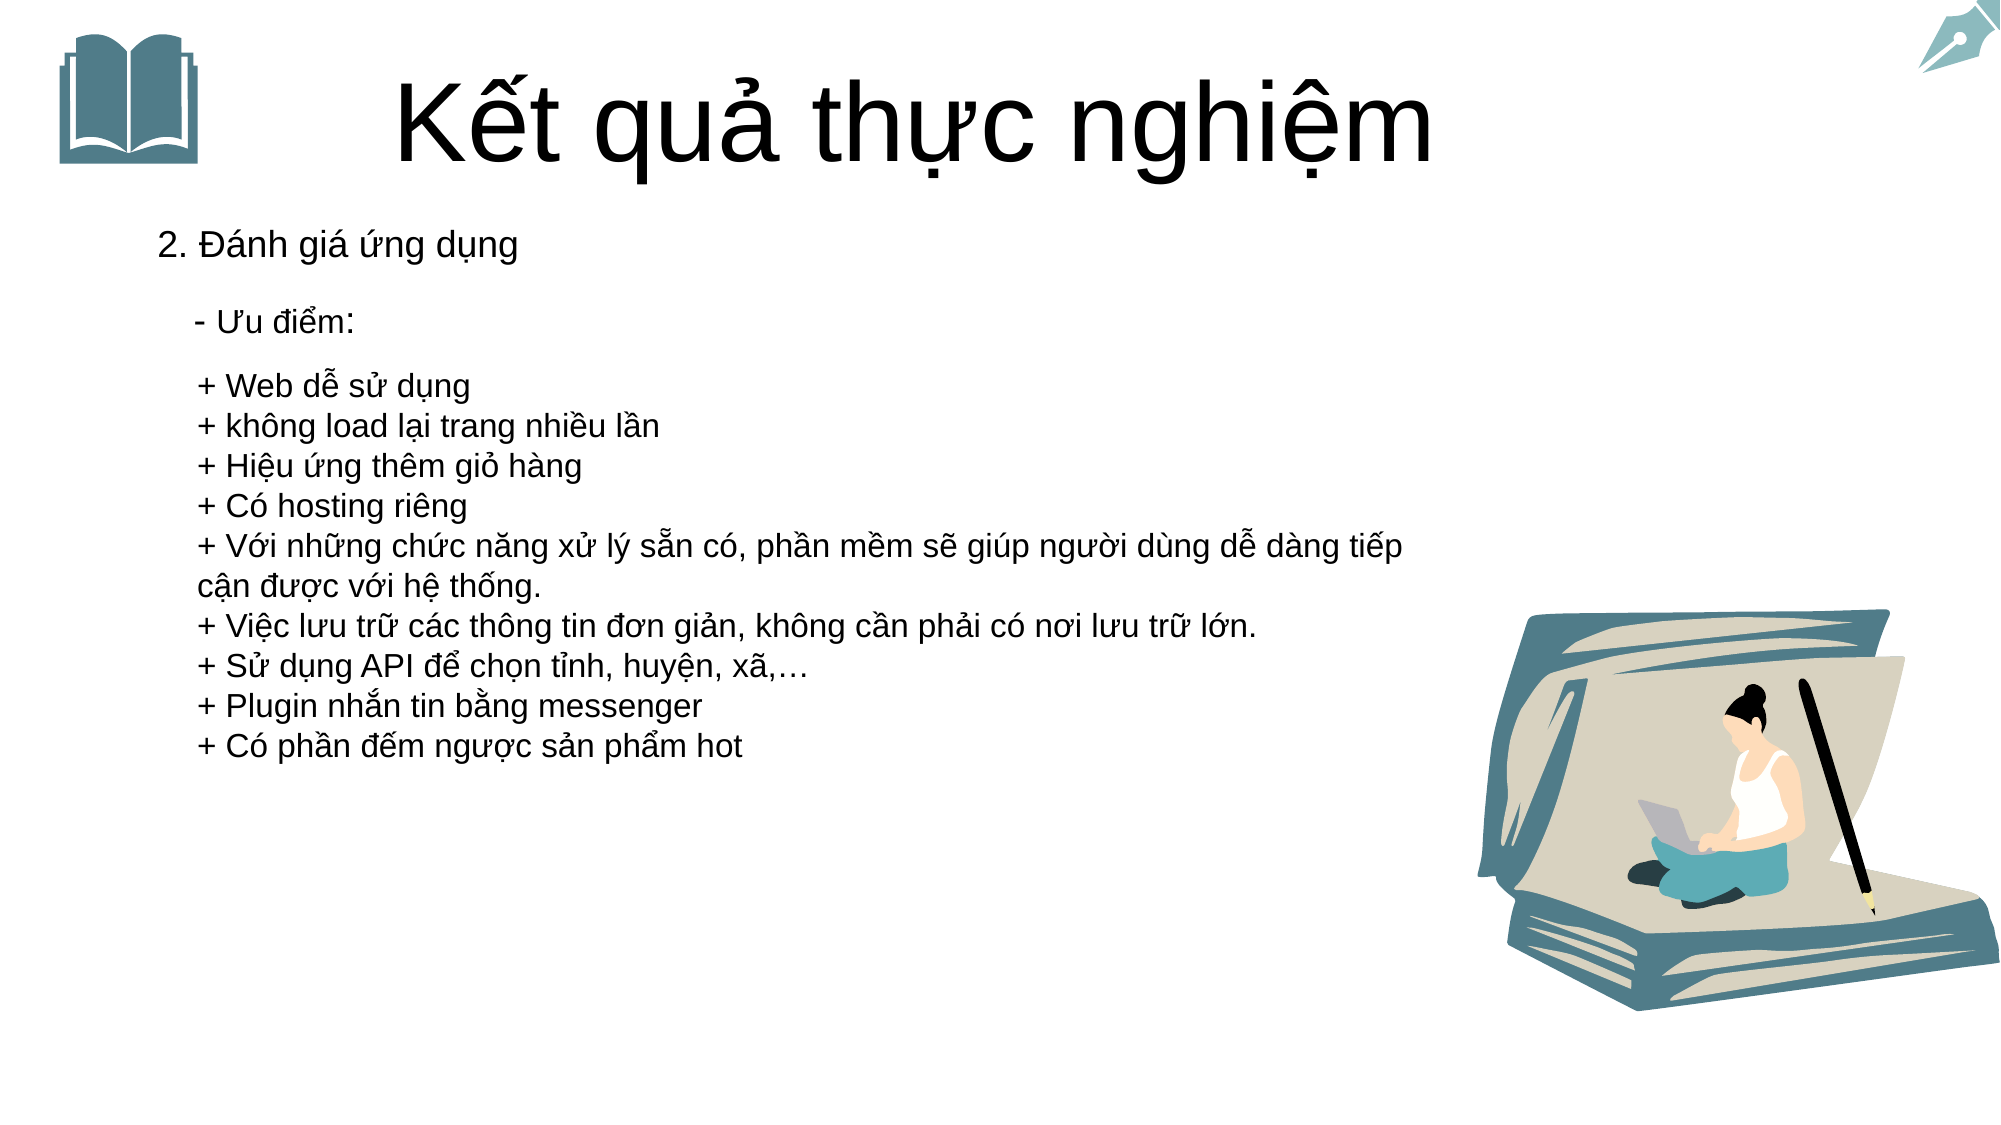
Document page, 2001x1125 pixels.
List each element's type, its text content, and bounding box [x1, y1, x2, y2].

text_box + Web dễ sử dụng + không load lại trang nhiều lần + Hiệu ứng thêm giỏ hàng + Có hosting riêng + Với những chức năng xử lý sẵn có, phần mềm sẽ giúp người dùng dễ dàng tiếp cận được với hệ thống. + Việc lưu trữ các thông tin đơn giản, không cần phải có nơi lưu trữ lớn. + Sử dụng API để chọn tỉnh, huyện, xã,… + Plugin nhắn tin bằng messenger + Có phần đếm ngược sản phẩm hot [107, 357, 1429, 772]
text_box - Ưu điểm: [178, 288, 390, 348]
text_box [58, 33, 199, 165]
text_box Kết quả thực nghiệm [377, 41, 1653, 192]
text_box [1477, 609, 2000, 1012]
text_box 2. Đánh giá ứng dụng [142, 212, 782, 273]
text_box [1917, 0, 2000, 75]
